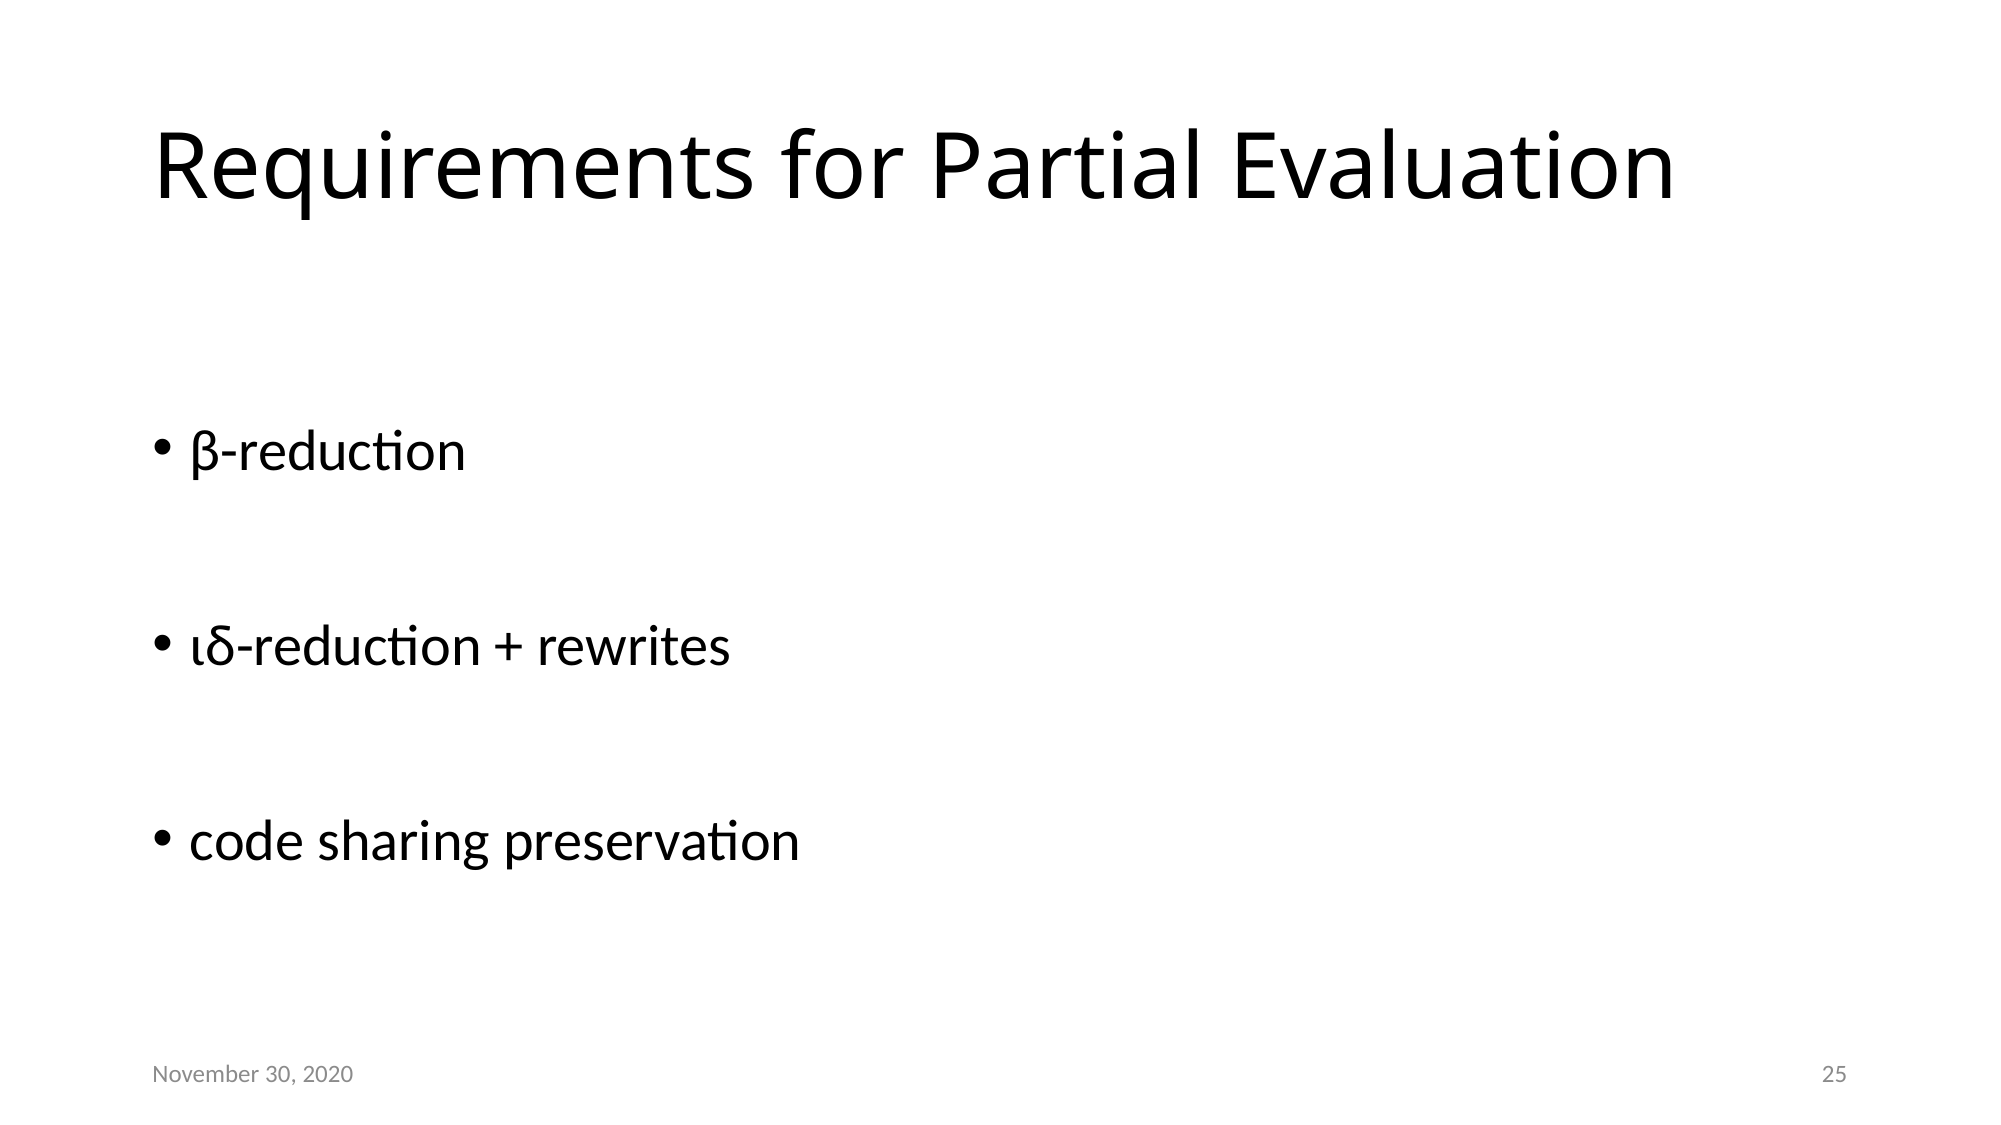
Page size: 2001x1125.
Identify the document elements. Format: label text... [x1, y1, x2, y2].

title Requirements for Partial Evaluation [137, 59, 1863, 278]
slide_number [137, 1042, 588, 1103]
slide_number 25 [1412, 1042, 1863, 1103]
list β-reduction ιδ-reduction + rewrites code sharing preservation [137, 299, 1863, 1014]
